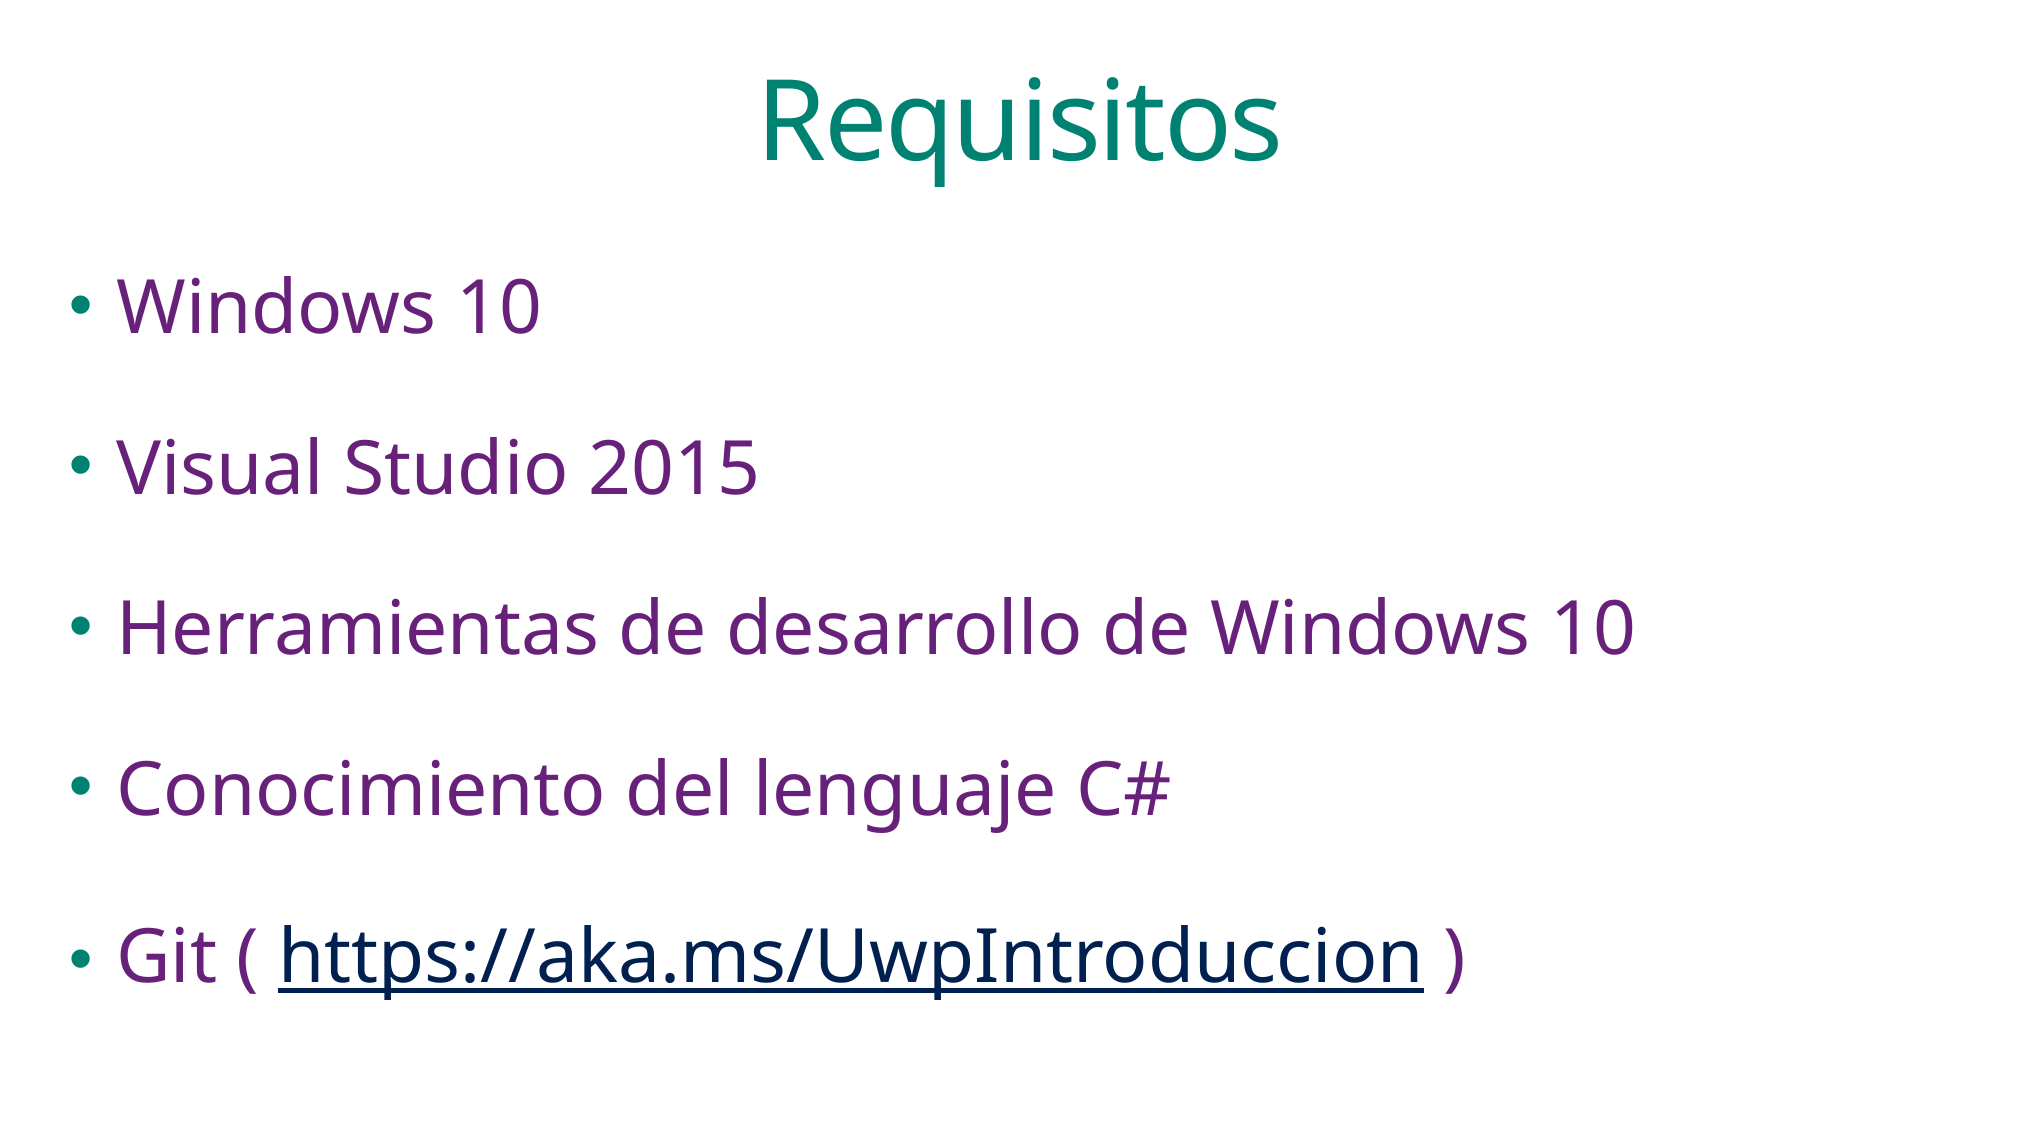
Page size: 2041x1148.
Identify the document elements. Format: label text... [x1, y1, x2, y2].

list Windows 10 Visual Studio 2015 Herramientas de desarrollo de Windows 10 Conocimiento del lenguaje C# Git ( https://aka.ms/UwpIntroduccion ) [45, 198, 1900, 1148]
title Requisitos [45, 48, 1996, 199]
